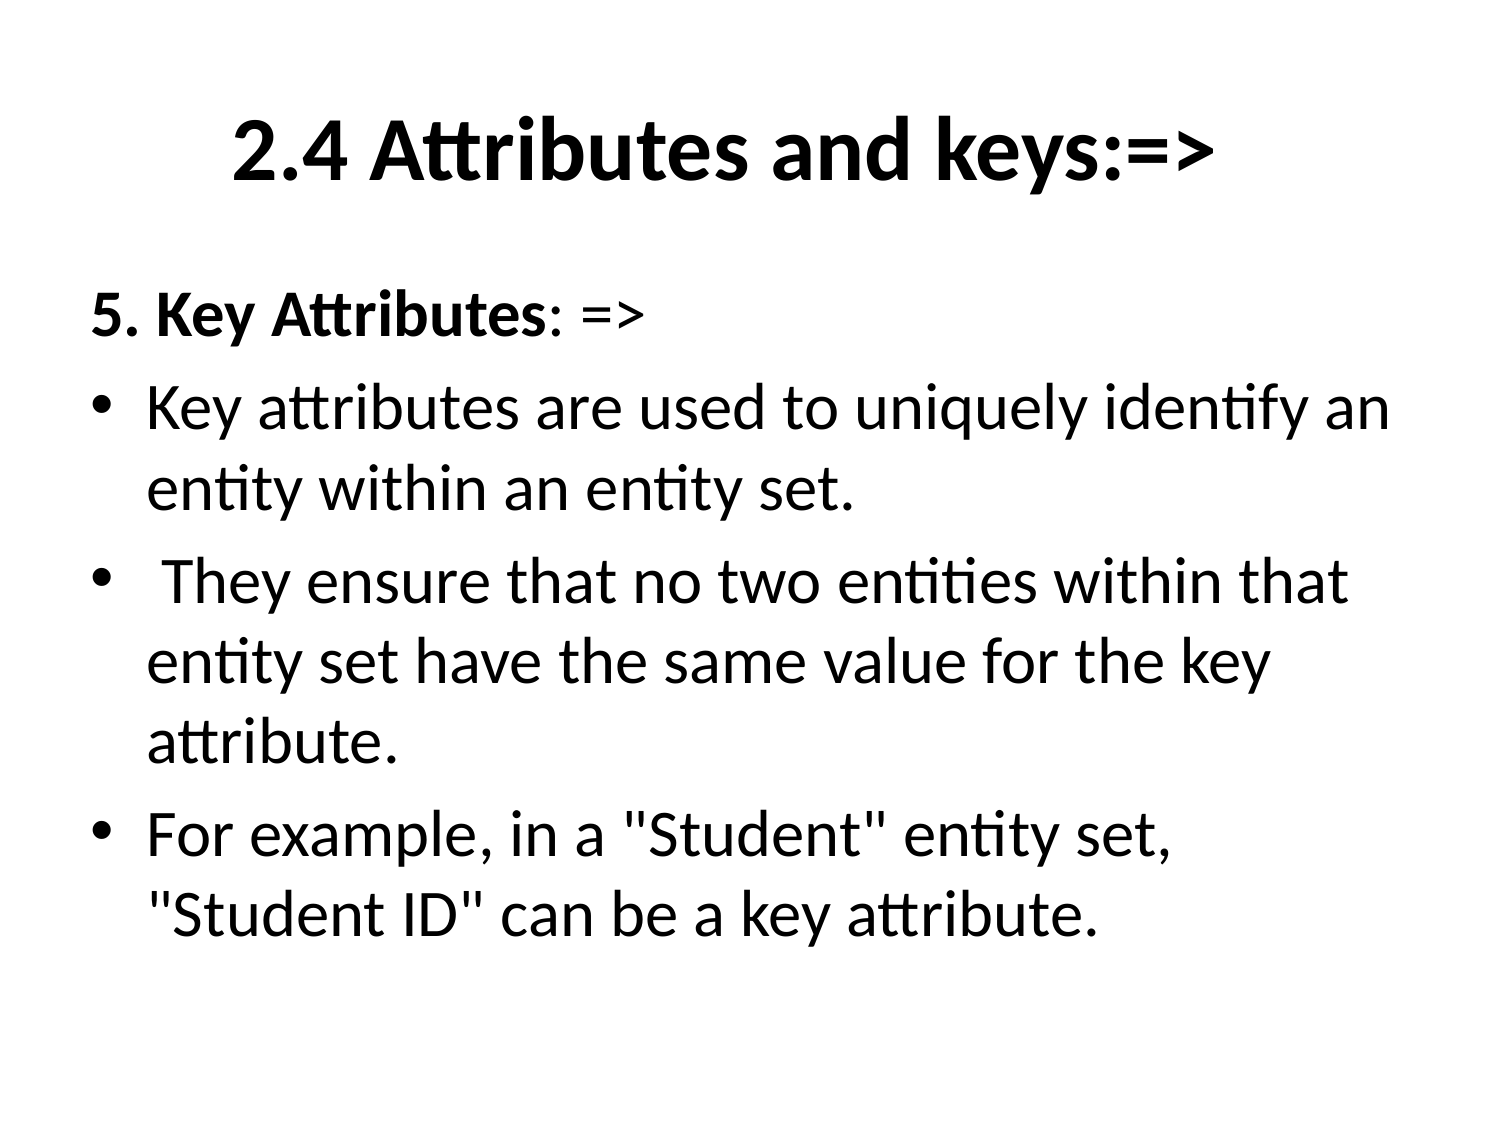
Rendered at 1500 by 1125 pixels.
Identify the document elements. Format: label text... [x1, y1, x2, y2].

title 2.4 Attributes and keys:=> [50, 50, 1400, 238]
list 5. Key Attributes: => Key attributes are used to uniquely identify an entity within an entity set. They ensure that no two entities within that entity set have the same value for the key attribute. For example, in a "Student" entity set, "Student ID" can be a key attribute. [75, 262, 1425, 1005]
